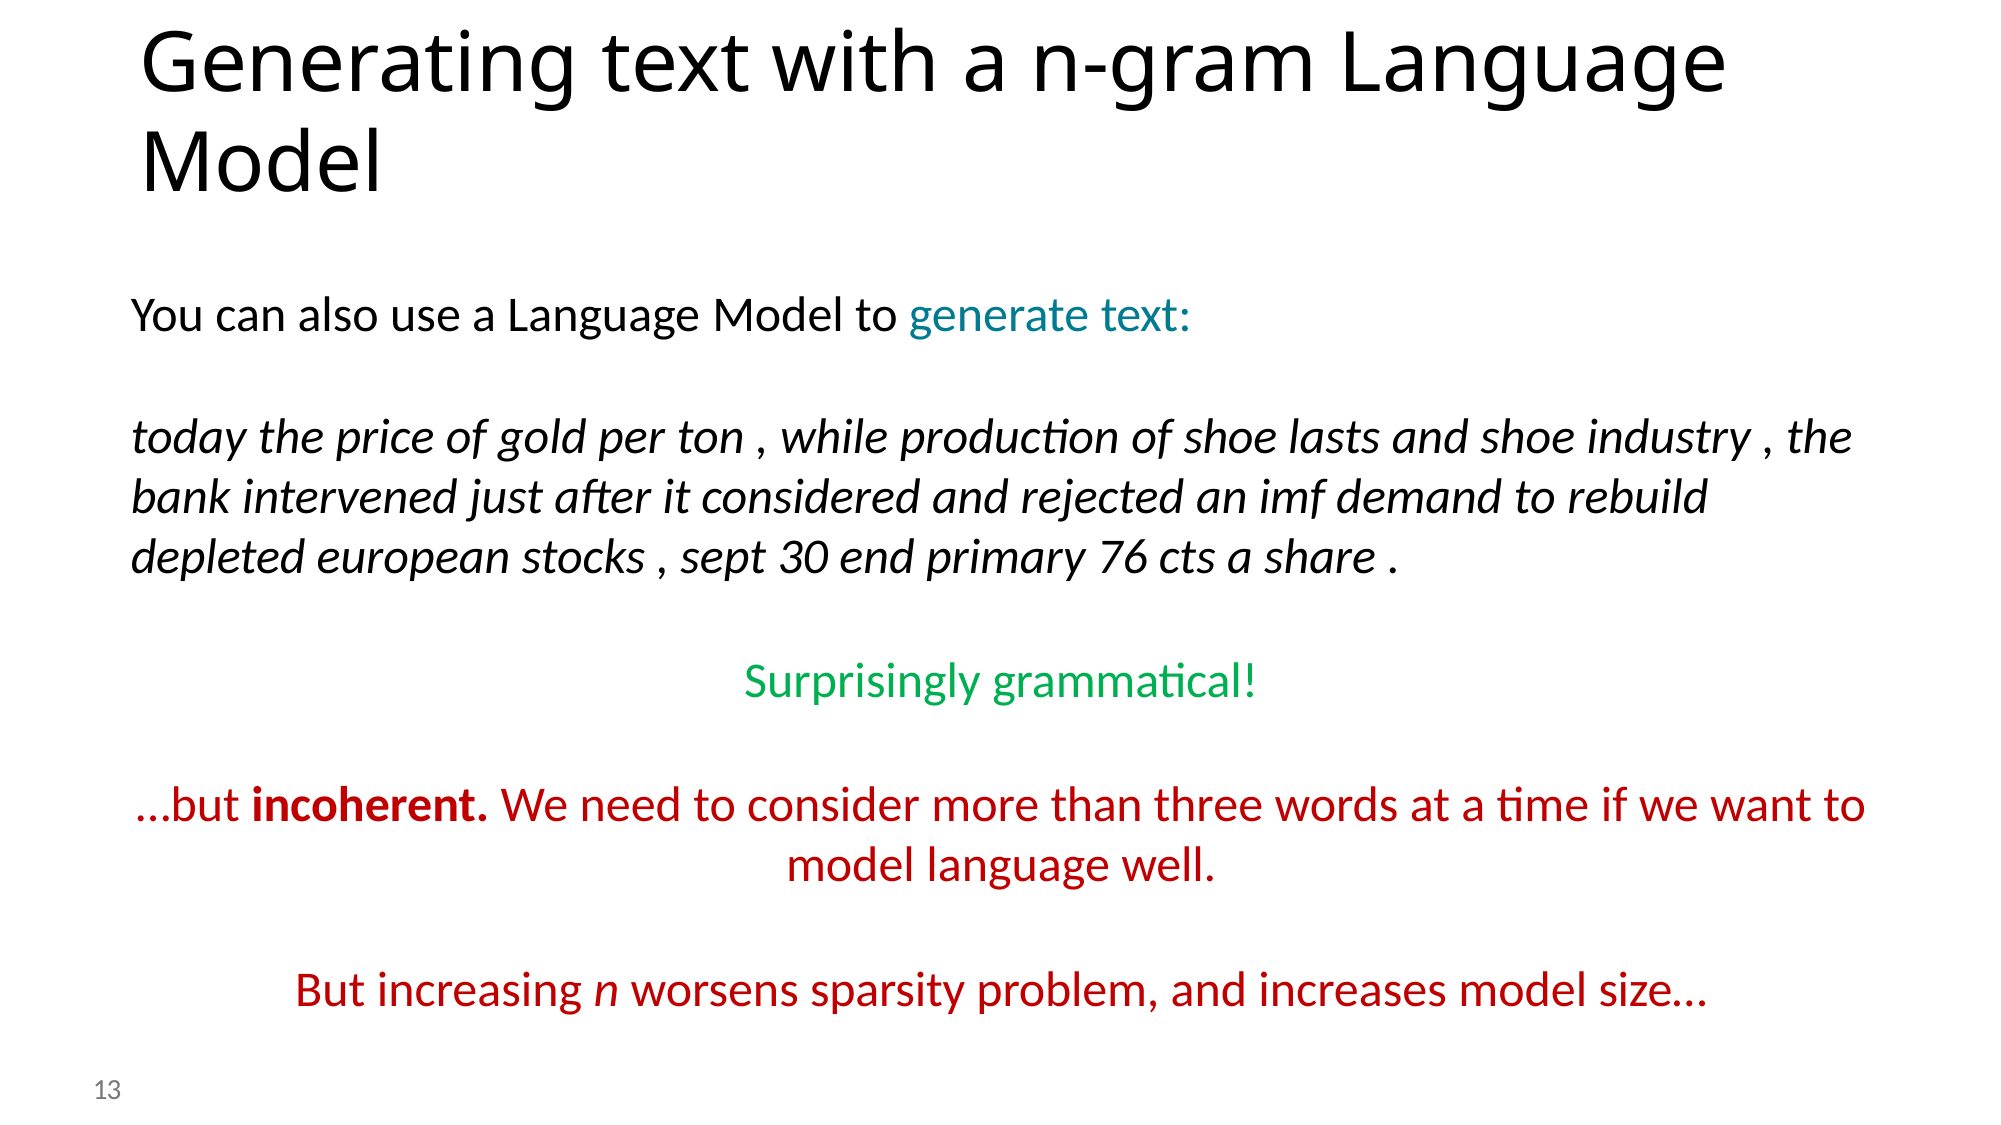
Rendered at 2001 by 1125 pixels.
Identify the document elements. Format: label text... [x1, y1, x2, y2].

title Generating text with a n-gram Language Model [137, 0, 1863, 213]
text_box You can also use a Language Model to generate text: today the price of gold per ton , while production of shoe lasts and shoe industry , the bank intervened just after it considered and rejected an imf demand to rebuild depleted european stocks , sept 30 end primary 76 cts a share . Surprisingly grammatical! …but incoherent. We need to consider more than three words at a time if we want to model language well. But increasing n worsens sparsity problem, and increases model size… [128, 279, 1872, 1016]
slide_number 13 [75, 764, 122, 1125]
